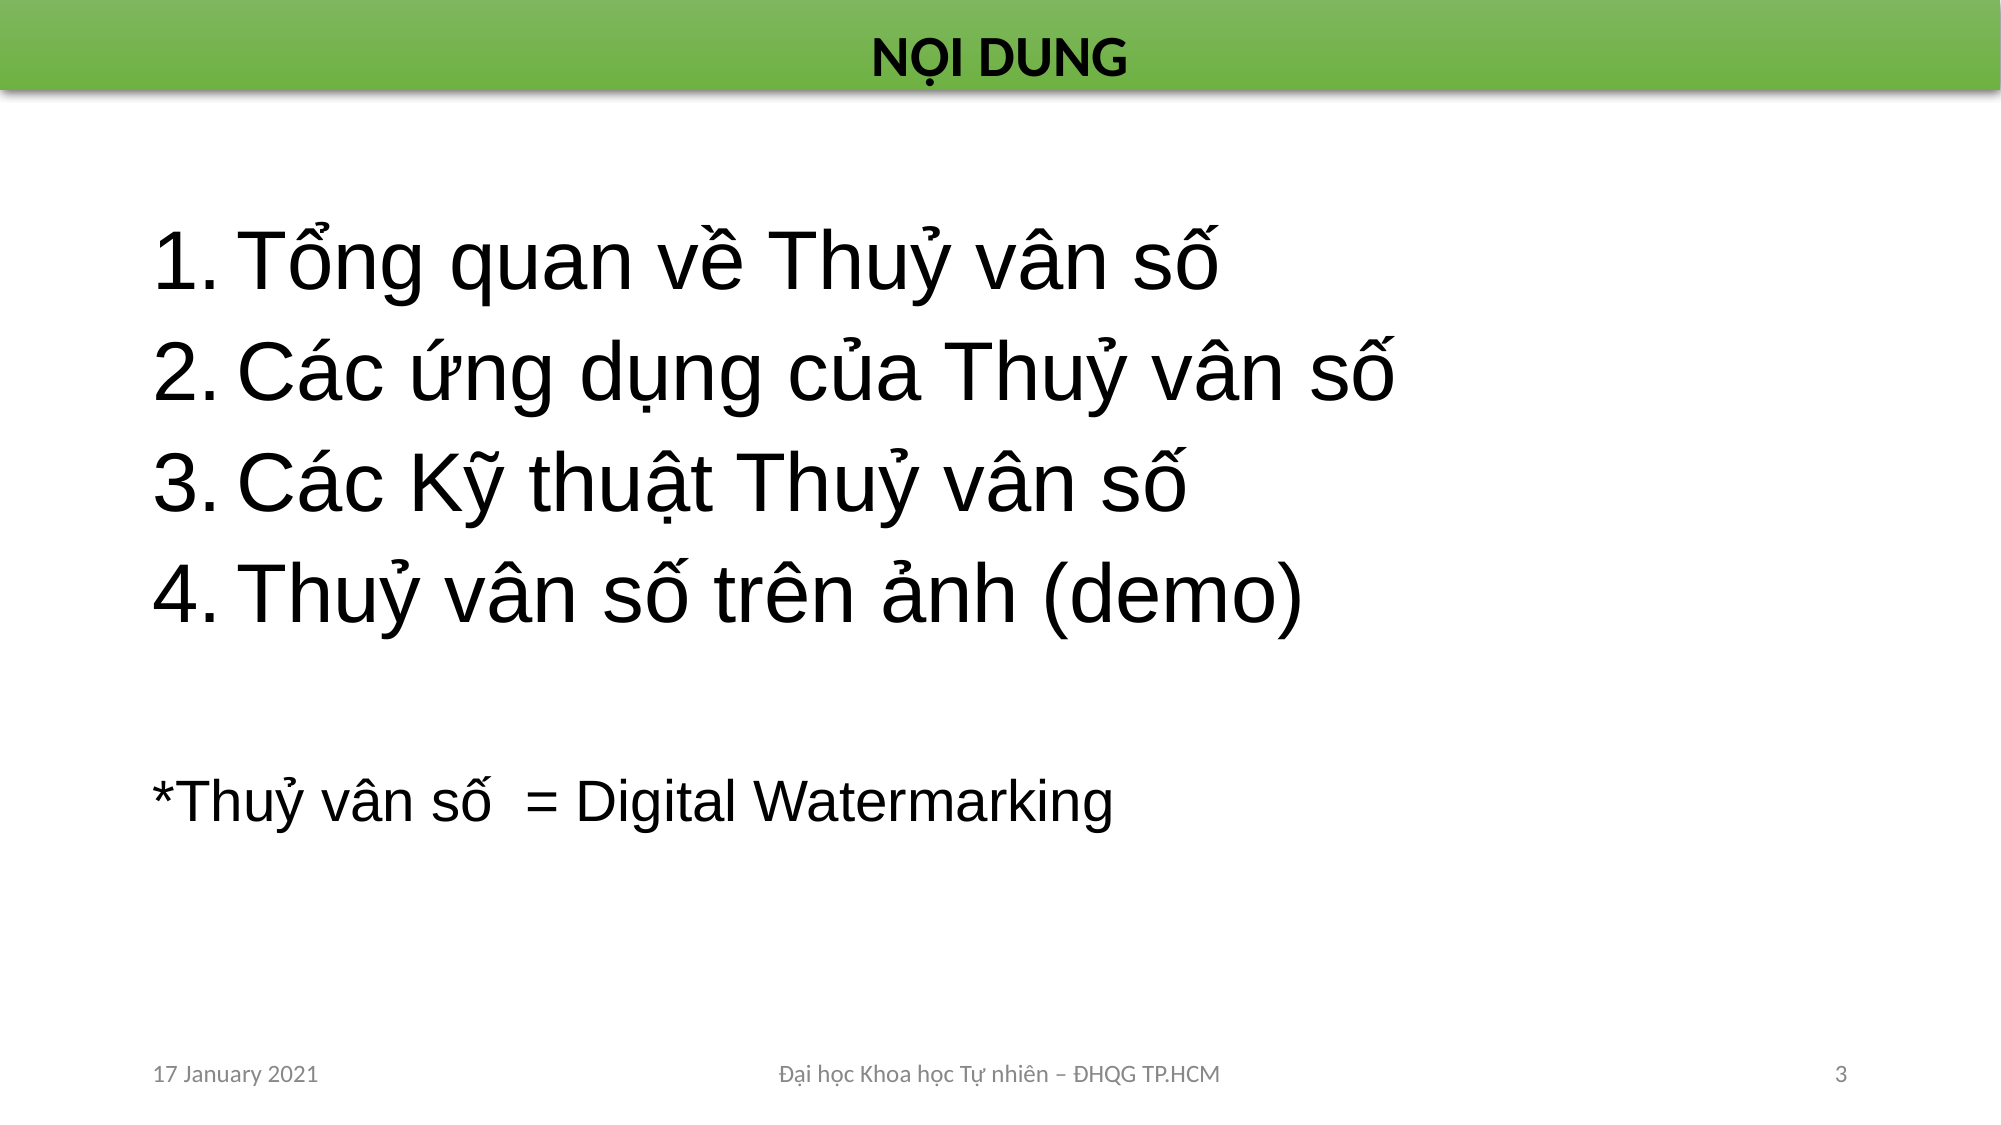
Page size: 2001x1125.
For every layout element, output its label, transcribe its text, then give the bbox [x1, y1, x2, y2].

slide_number ‹#› [1412, 1042, 1863, 1103]
footer Đại học Khoa học Tự nhiên – ĐHQG TP.HCM [662, 1042, 1338, 1103]
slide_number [137, 1042, 588, 1103]
list Tổng quan về Thuỷ vân số Các ứng dụng của Thuỷ vân số Các Kỹ thuật Thuỷ vân số Thuỷ vân số trên ảnh (demo) *Thuỷ vân số = Digital Watermarking [137, 210, 1863, 1014]
title NỘI DUNG [0, 0, 2000, 90]
